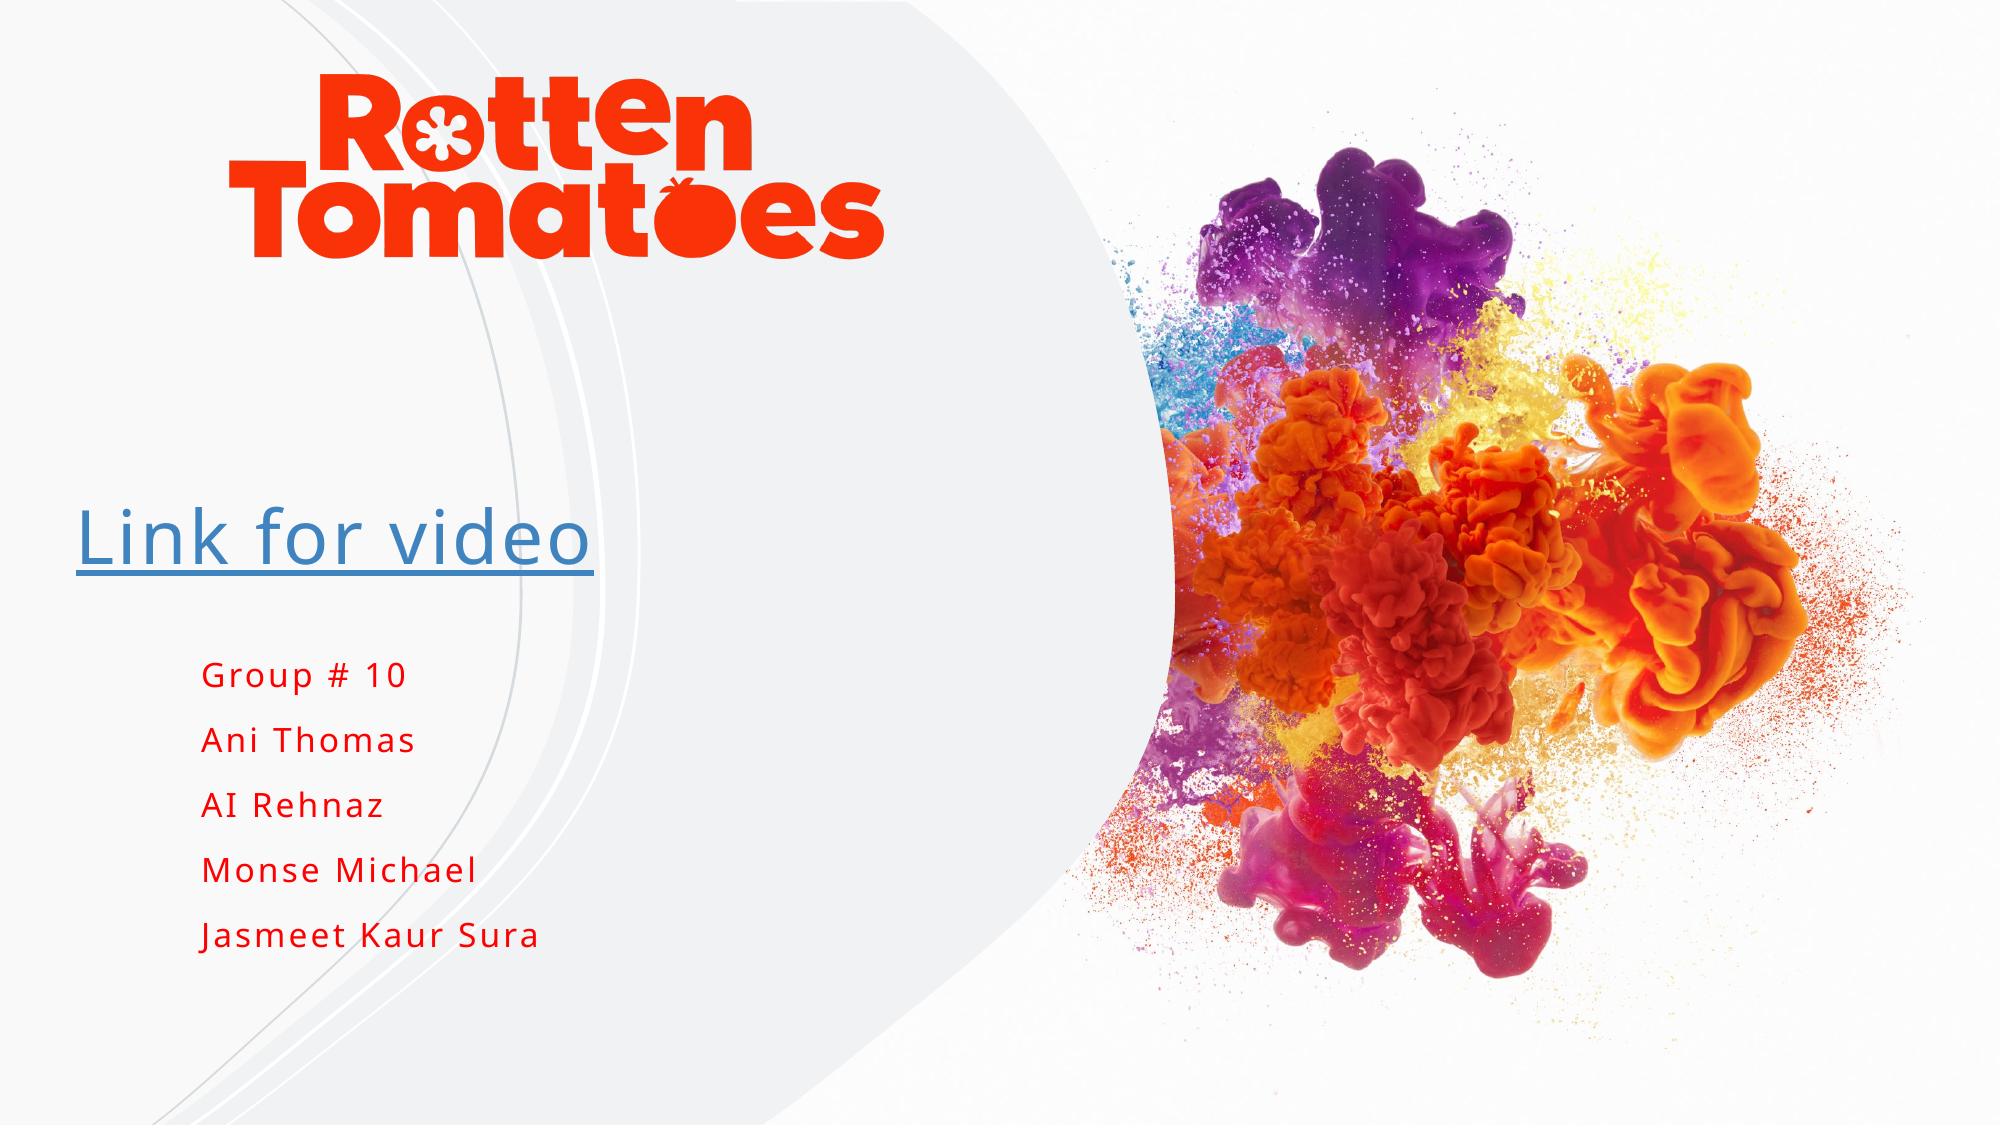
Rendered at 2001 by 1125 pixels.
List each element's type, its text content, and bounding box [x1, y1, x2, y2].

subtitle Group # 10 Ani Thomas AI Rehnaz Monse Michael Jasmeet Kaur Sura [183, 623, 735, 972]
picture [228, 0, 2000, 1125]
title Link for video [57, 350, 735, 607]
